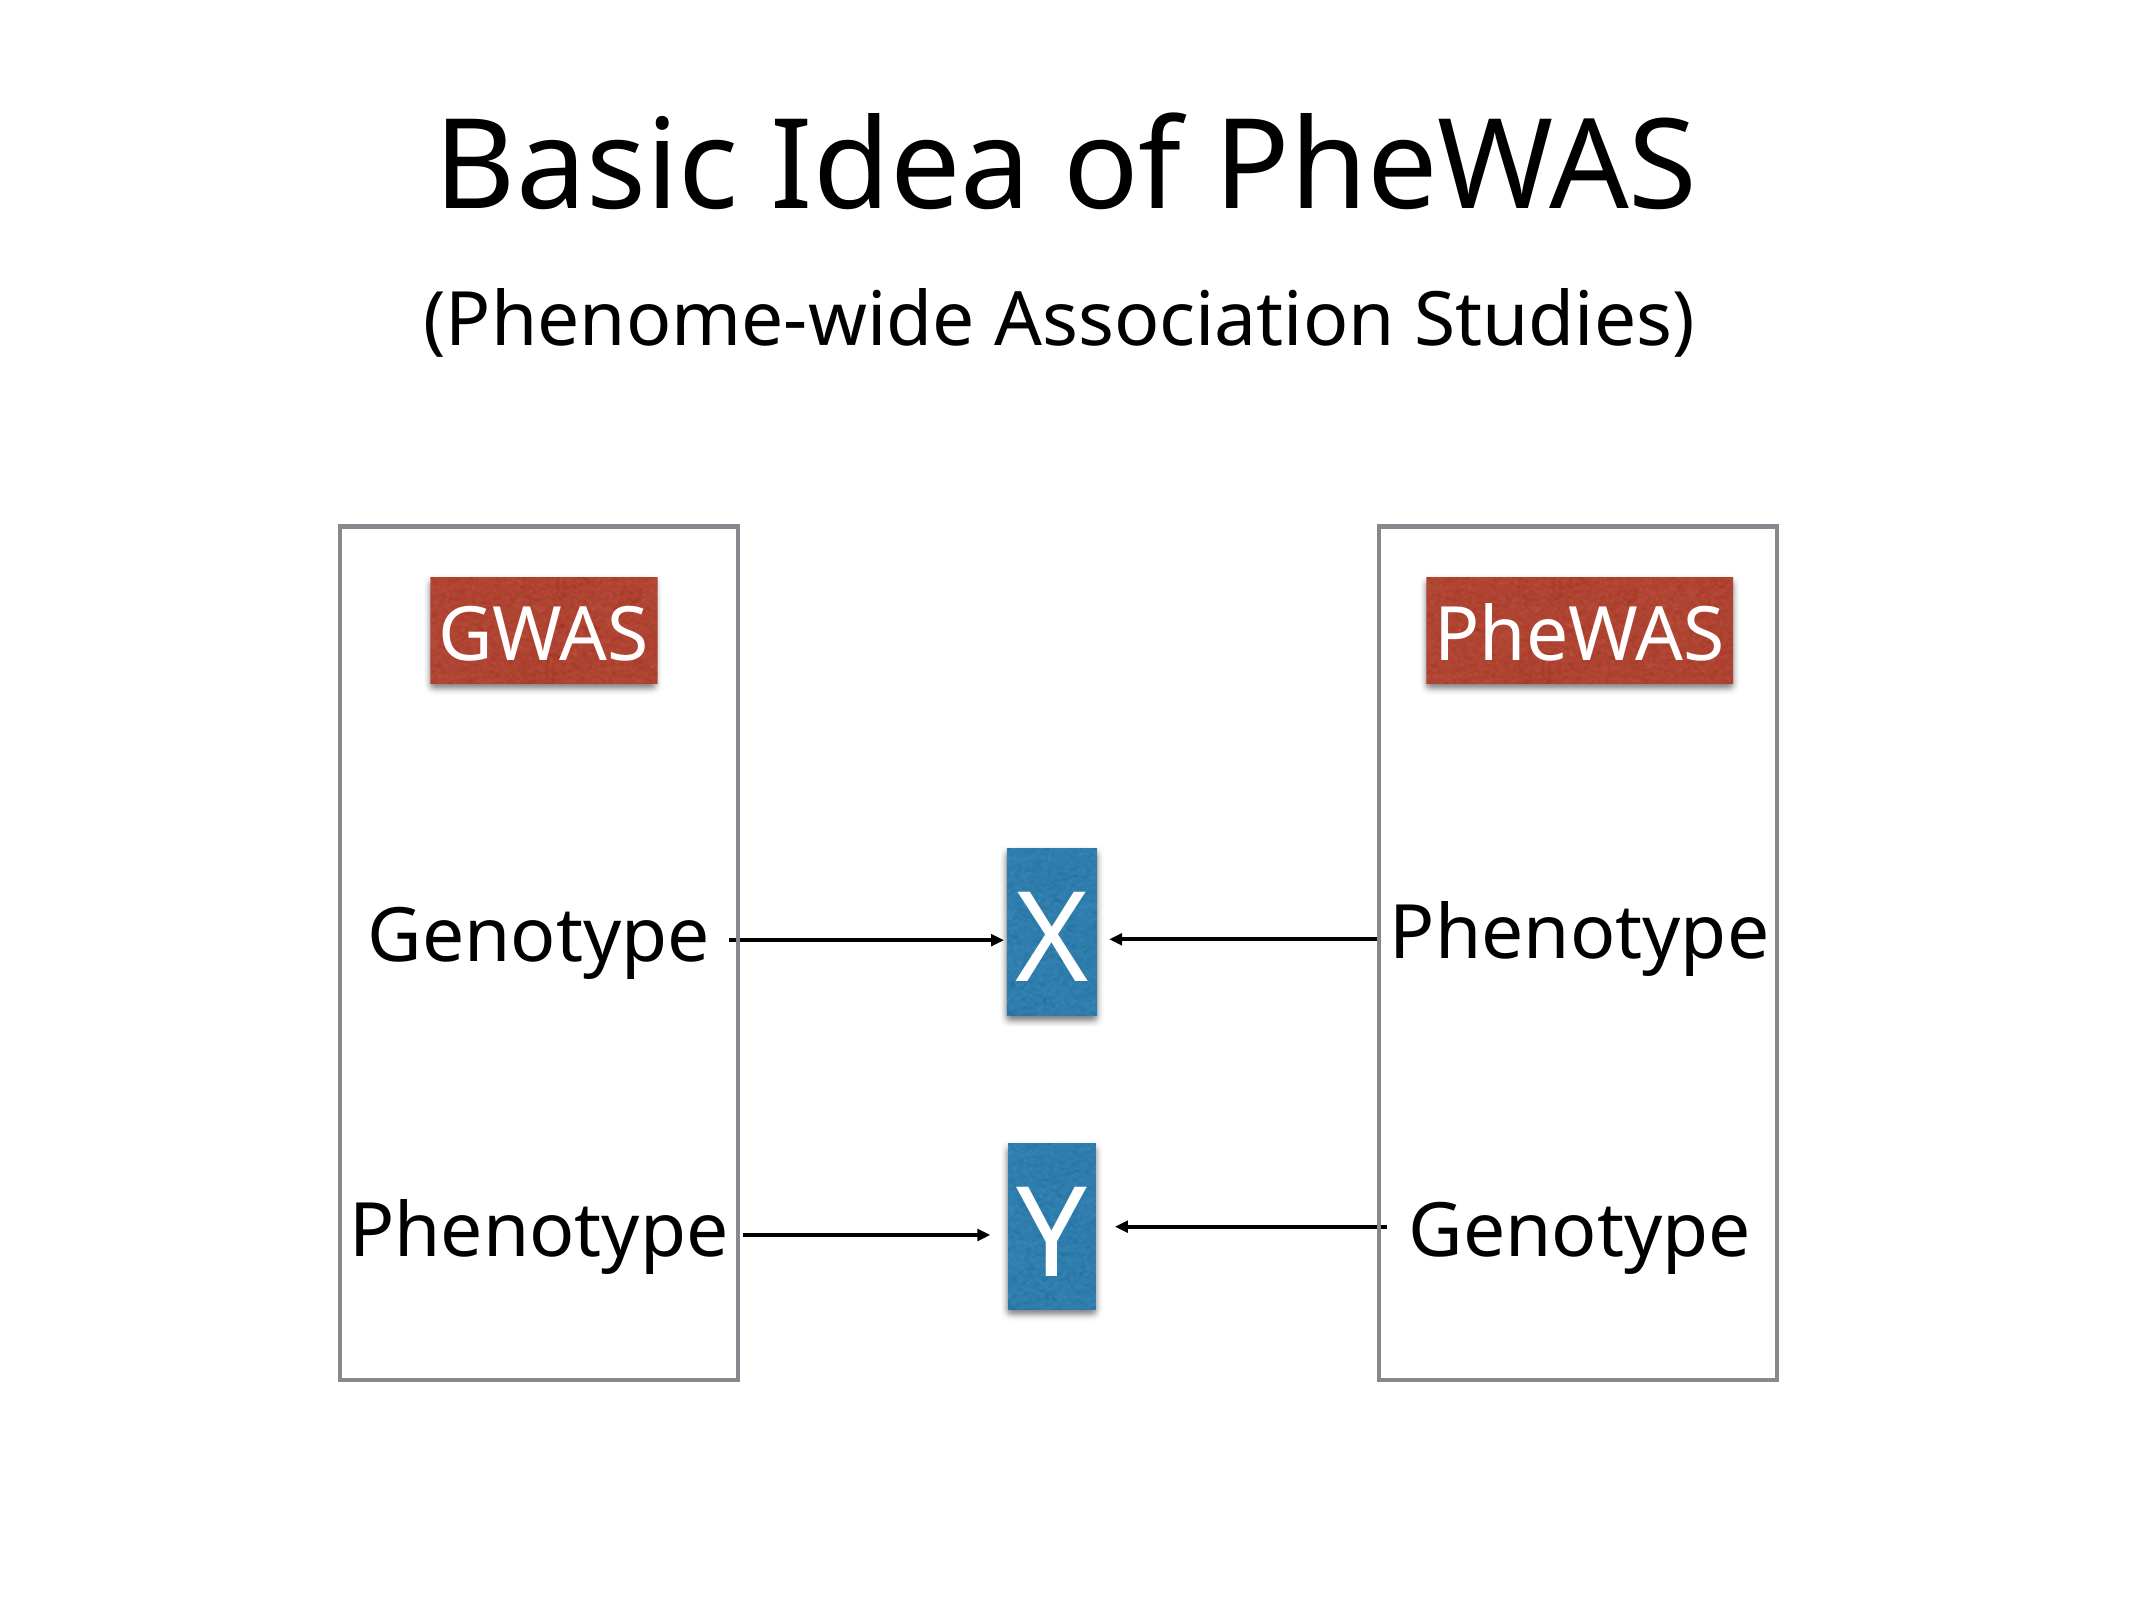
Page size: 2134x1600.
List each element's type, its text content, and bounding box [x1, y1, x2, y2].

text_box Y [1008, 1143, 1096, 1310]
text_box [739, 933, 1004, 947]
text_box [1115, 1220, 1378, 1233]
text_box [339, 526, 739, 1380]
text_box [1378, 526, 1778, 1380]
text_box Basic Idea of PheWAS [426, 75, 1707, 242]
text_box [743, 1228, 991, 1242]
text_box [1109, 933, 1378, 946]
text_box (Phenome-wide Association Studies) [414, 262, 1704, 369]
text_box X [1006, 848, 1098, 1016]
